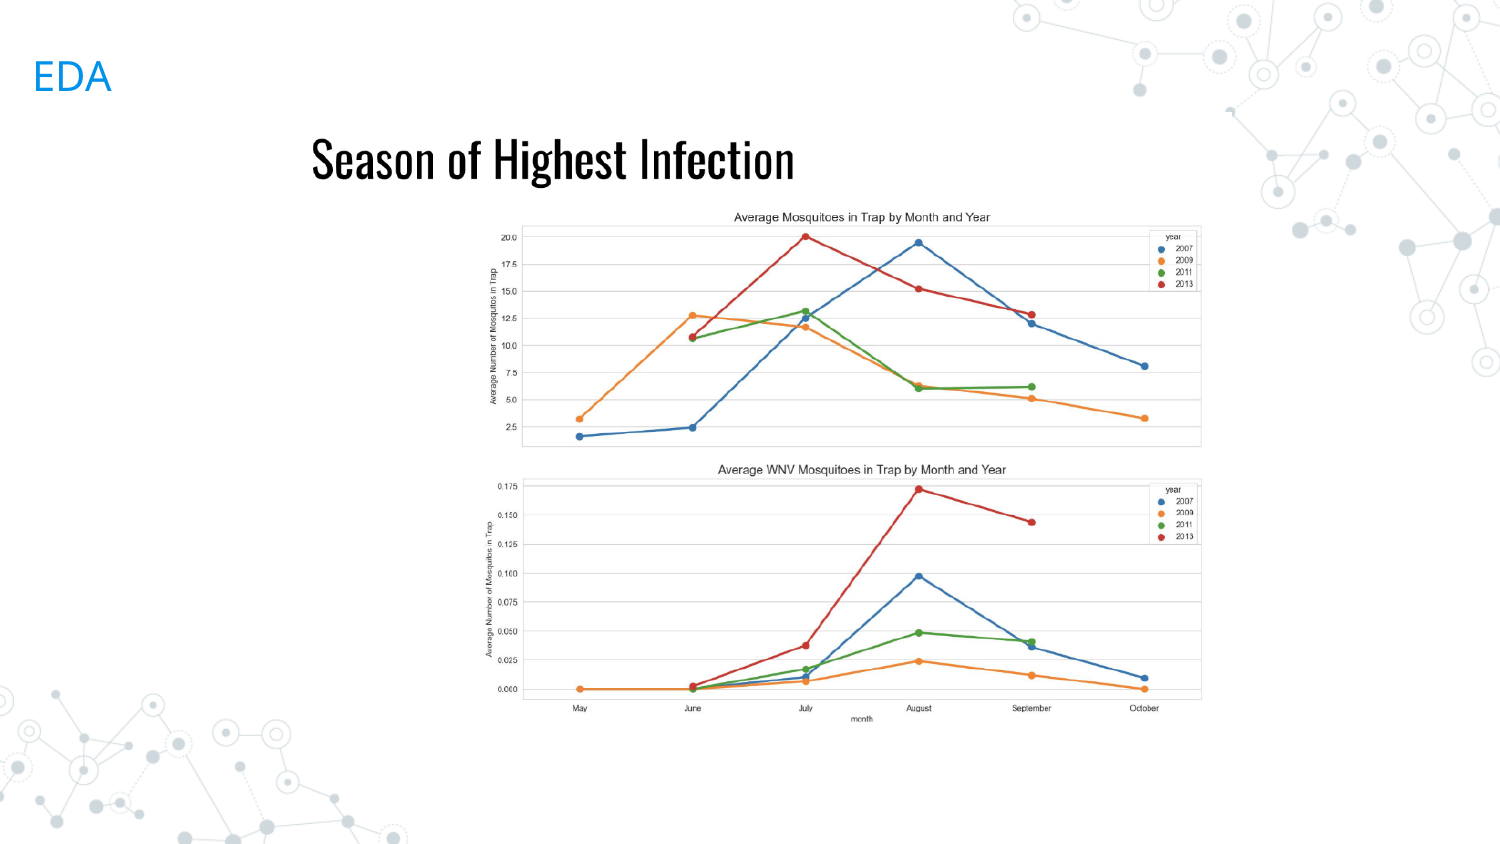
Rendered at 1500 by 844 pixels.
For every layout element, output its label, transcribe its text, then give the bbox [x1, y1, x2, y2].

title EDA [17, 0, 1260, 116]
picture [0, 0, 1500, 844]
